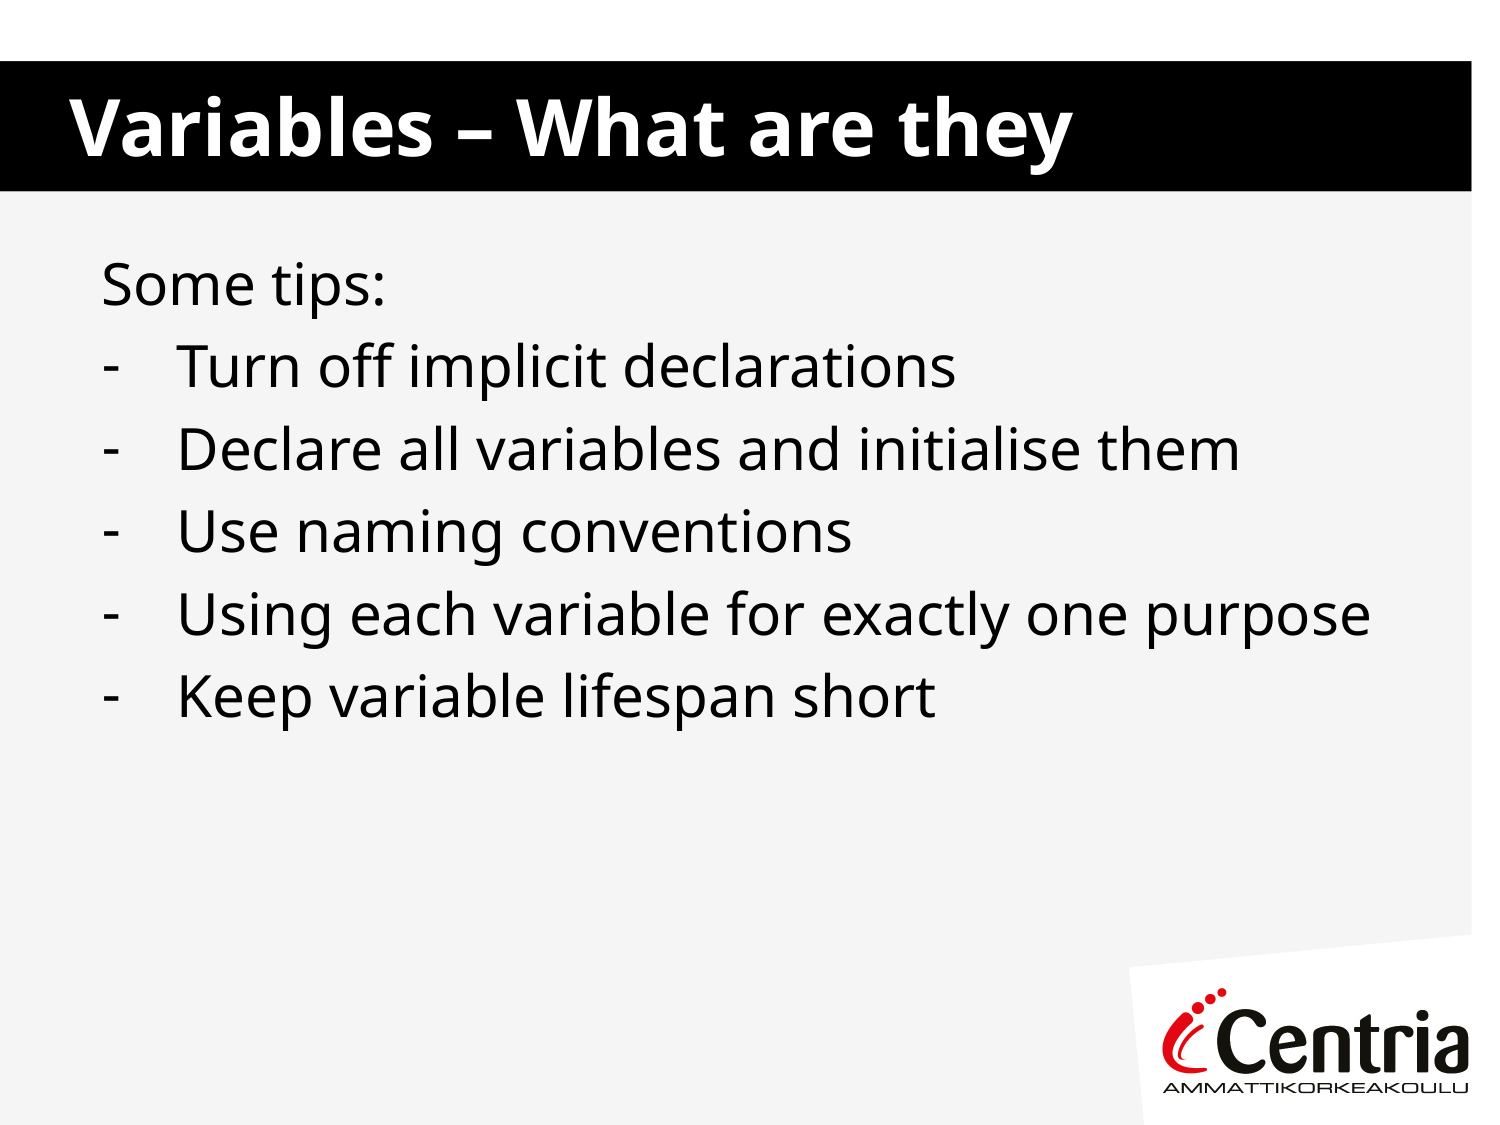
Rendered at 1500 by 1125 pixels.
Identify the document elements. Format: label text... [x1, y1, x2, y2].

list Some tips: Turn off implicit declarations Declare all variables and initialise them Use naming conventions Using each variable for exactly one purpose Keep variable lifespan short [86, 239, 1410, 357]
picture [0, 0, 1500, 1125]
title Variables – What are they [54, 75, 1410, 181]
